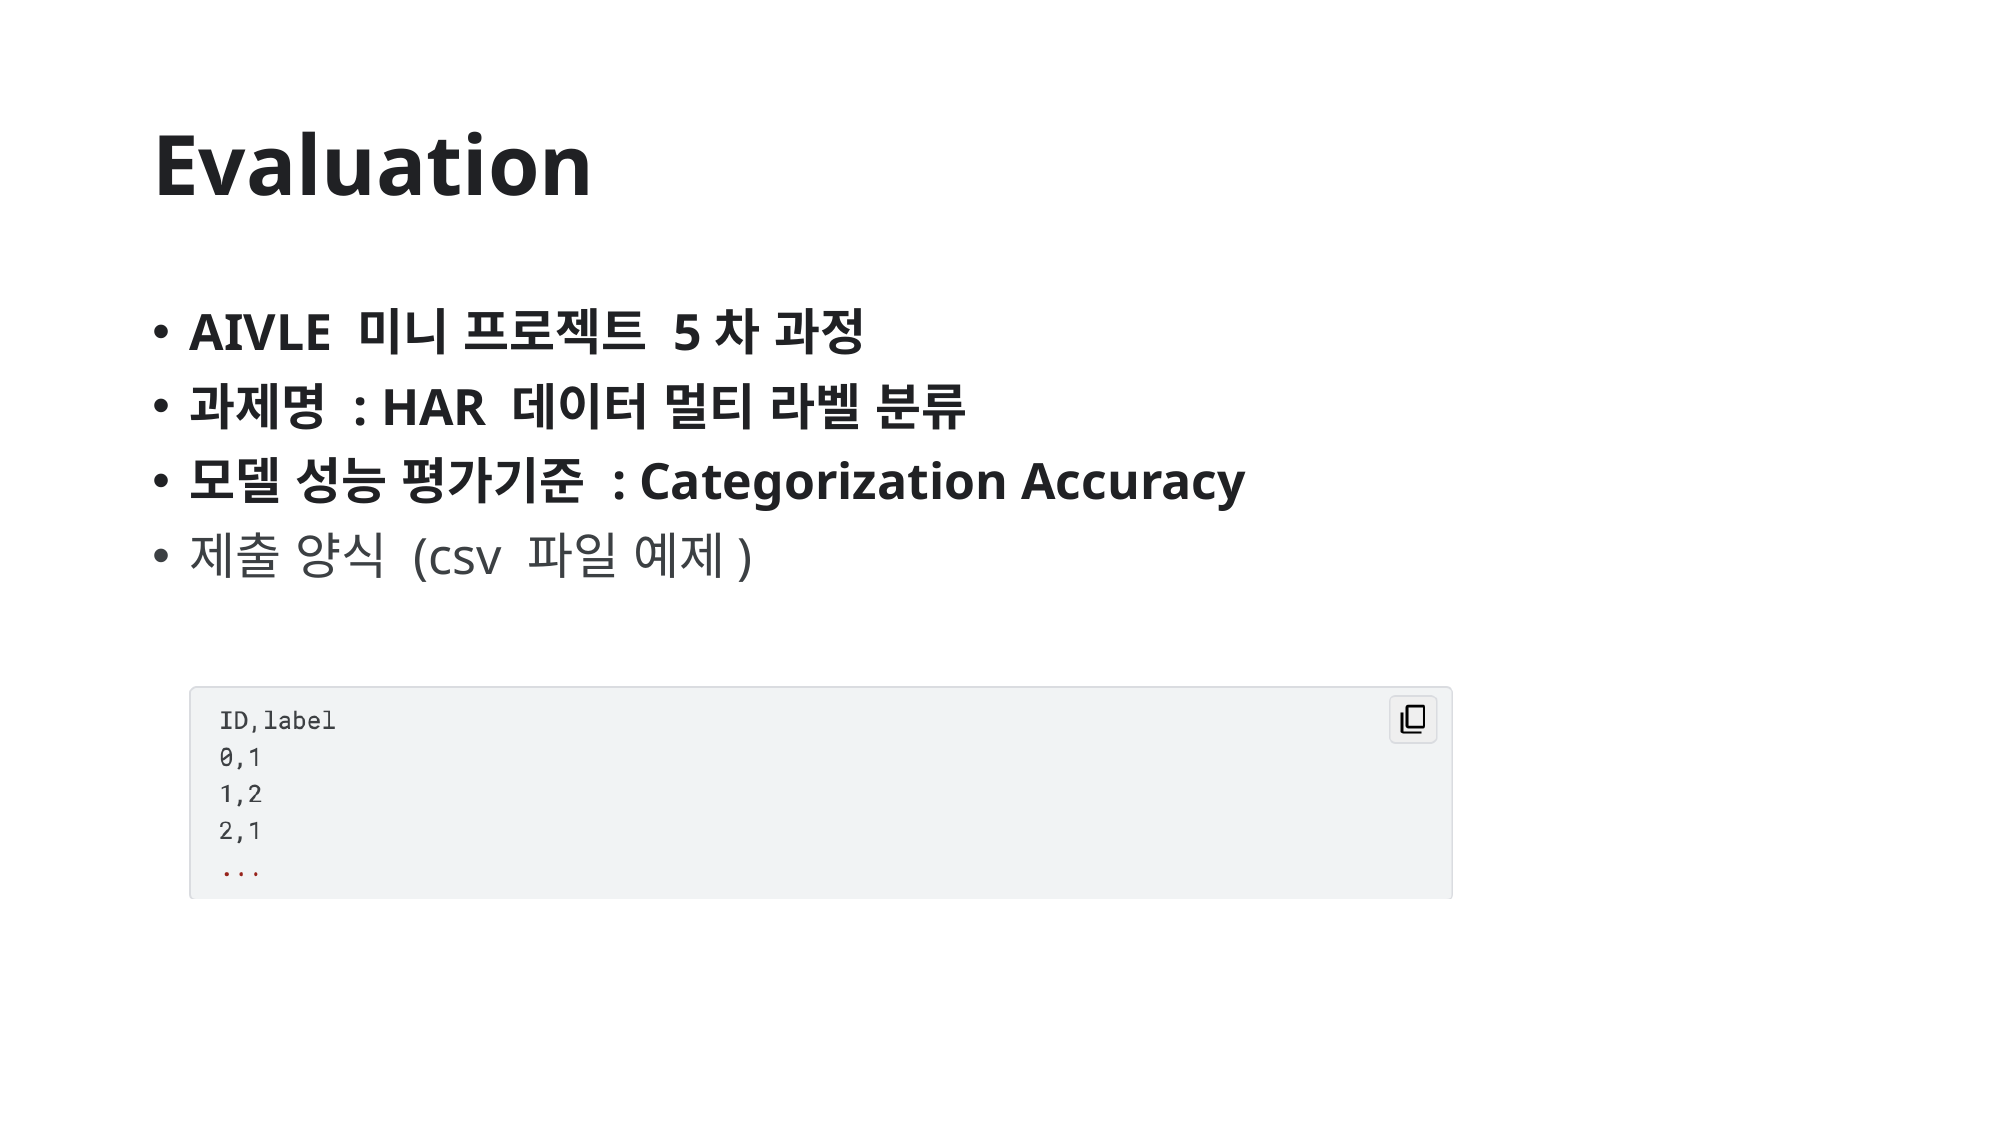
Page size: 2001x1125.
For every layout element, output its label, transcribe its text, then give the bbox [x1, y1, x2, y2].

title Evaluation [137, 59, 1863, 278]
list AIVLE 미니 프로젝트 5차 과정 과제명 : HAR 데이터 멀티 라벨 분류 모델 성능 평가기준 : Categorization Accuracy 제출 양식 (csv 파일 예제) [137, 299, 1863, 1014]
picture [182, 677, 1458, 899]
